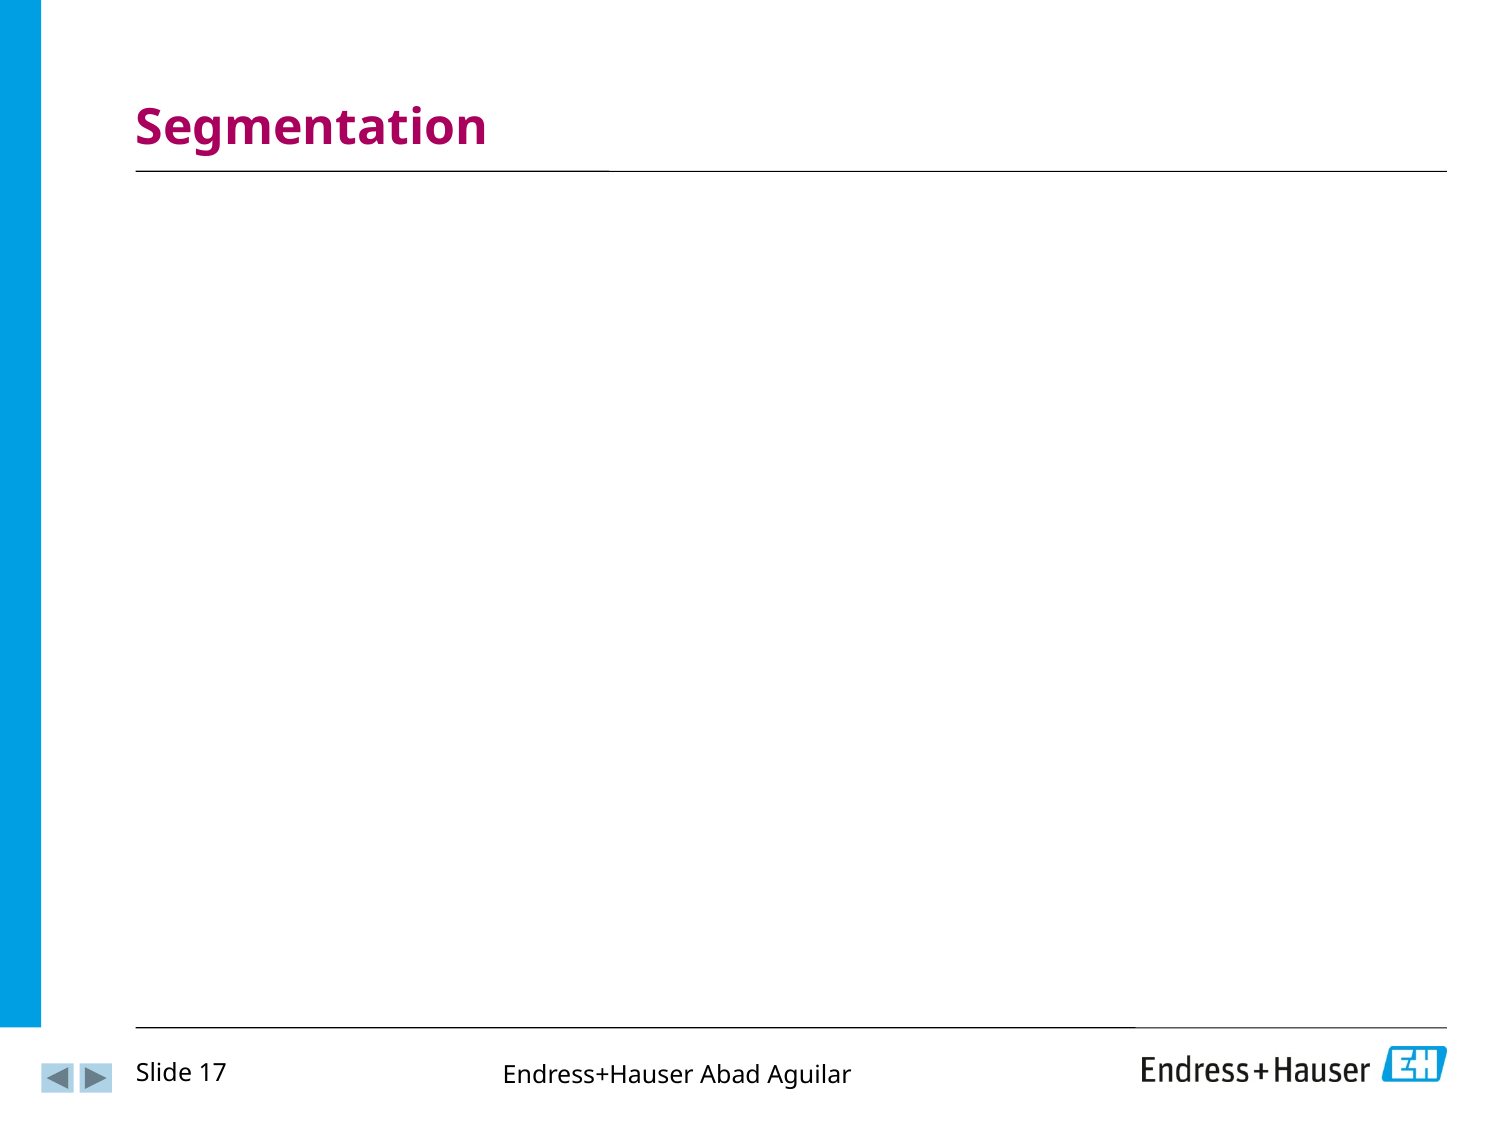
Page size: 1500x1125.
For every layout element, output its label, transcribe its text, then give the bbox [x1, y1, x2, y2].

picture [1438, 1055, 1447, 1082]
footer Endress+Hauser Abad Aguilar [502, 1058, 968, 1089]
slide_number Slide 17 [135, 1058, 230, 1089]
picture [1392, 1050, 1437, 1078]
title Segmentation [135, 101, 1448, 162]
picture [1142, 1046, 1391, 1082]
